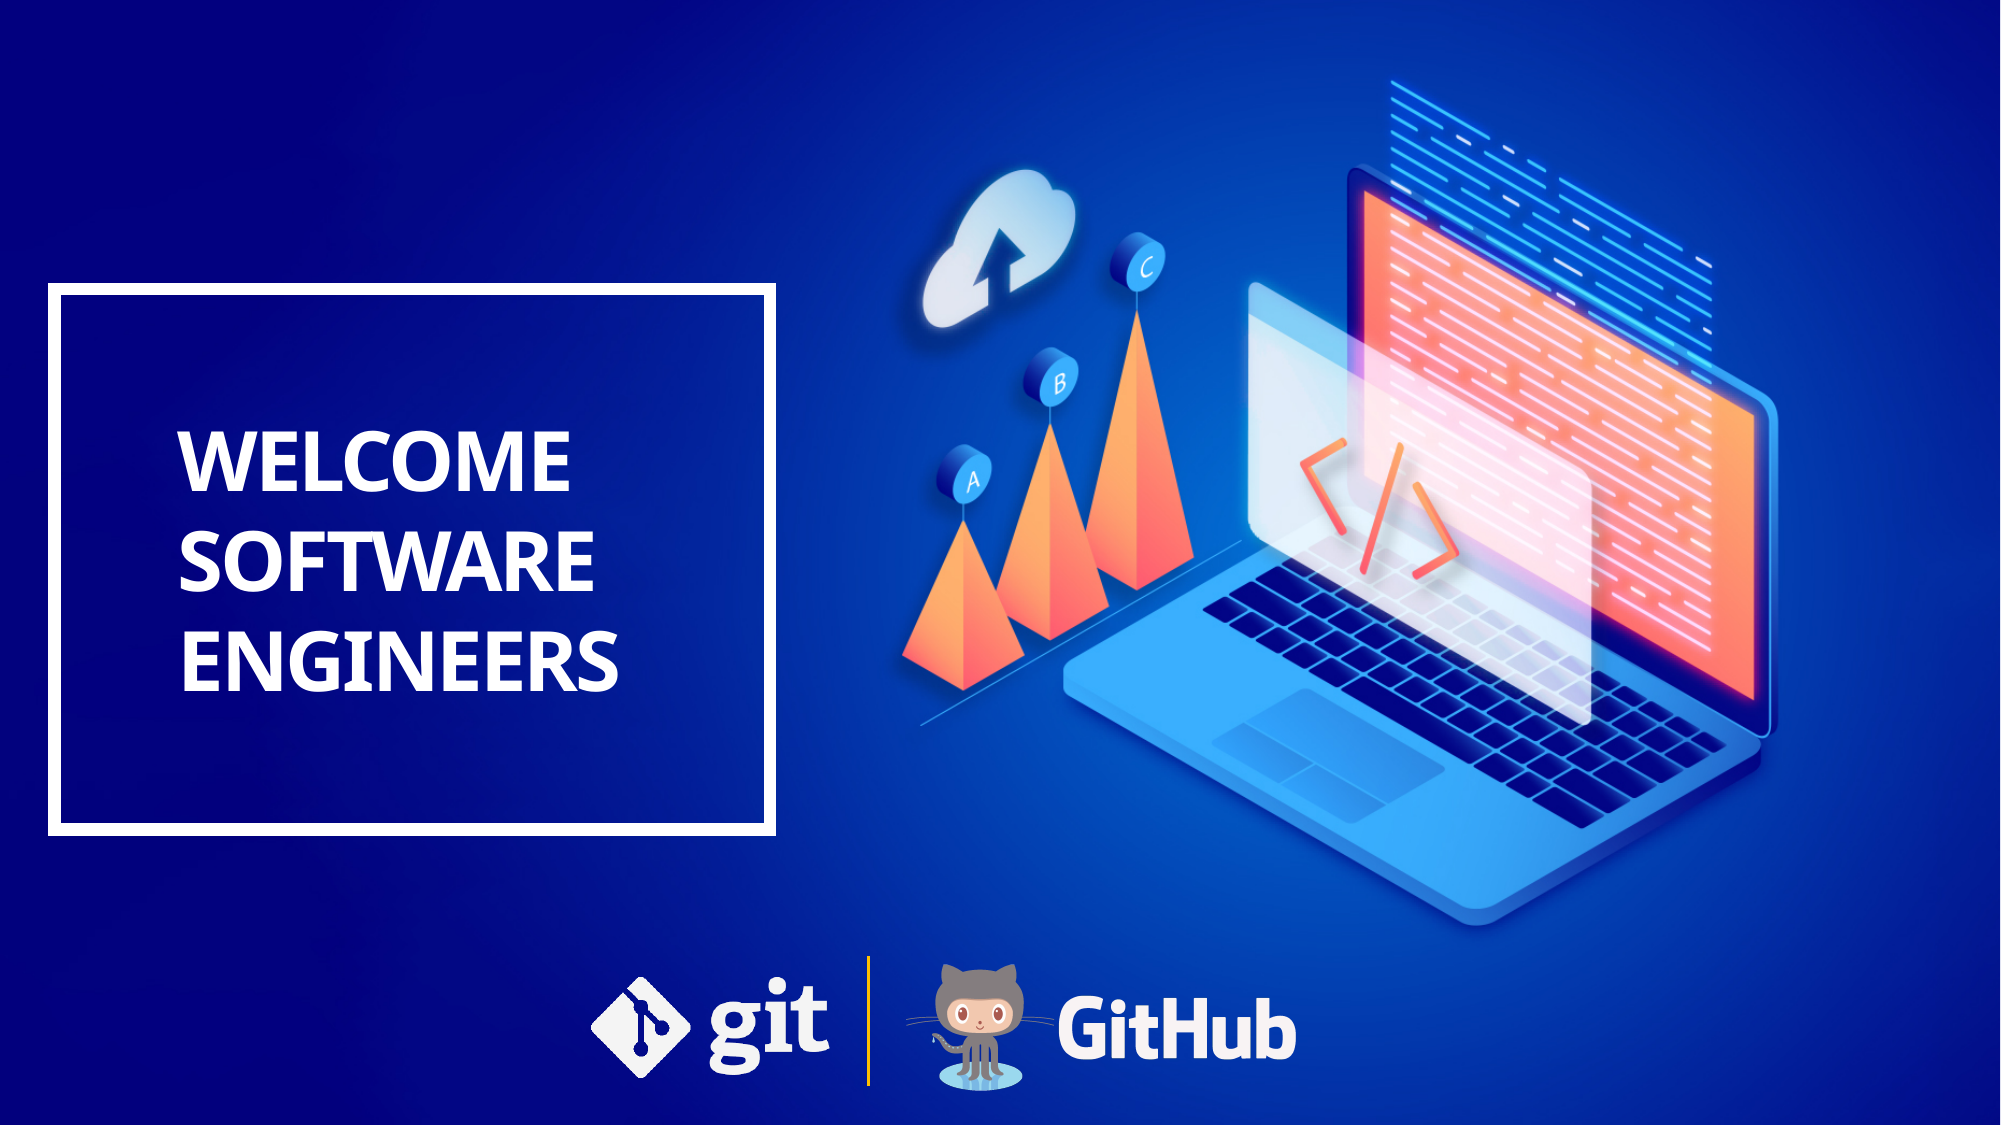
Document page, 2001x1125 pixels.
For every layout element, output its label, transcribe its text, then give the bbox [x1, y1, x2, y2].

text_box [54, 288, 771, 831]
picture [0, 0, 2001, 1125]
text_box WELCOME SOFTWARE ENGINEERS [771, 400, 984, 715]
